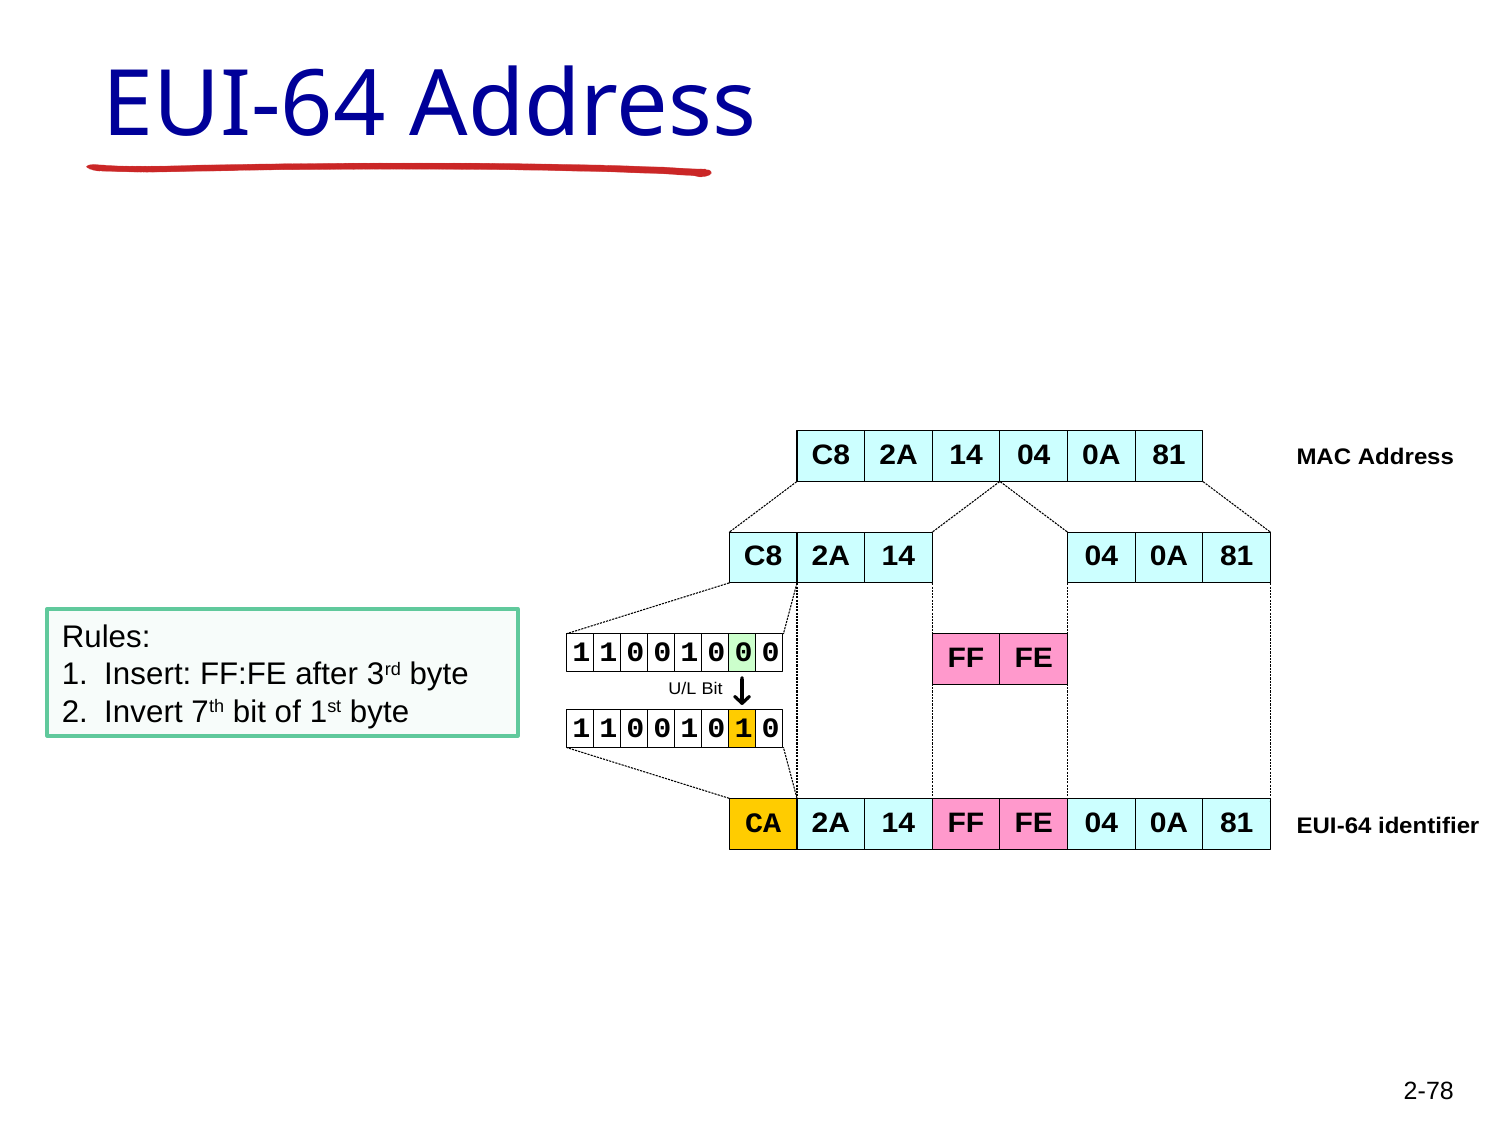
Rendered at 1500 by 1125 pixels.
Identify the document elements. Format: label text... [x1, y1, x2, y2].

picture [83, 159, 718, 182]
text_box Rules: Insert: FF:FE after 3rd byte Invert 7th bit of 1st byte [47, 608, 518, 736]
slide_number 78 [1389, 1067, 1500, 1125]
list [53, 350, 1304, 985]
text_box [551, 412, 1500, 865]
title EUI-64 Address [87, 37, 1363, 161]
